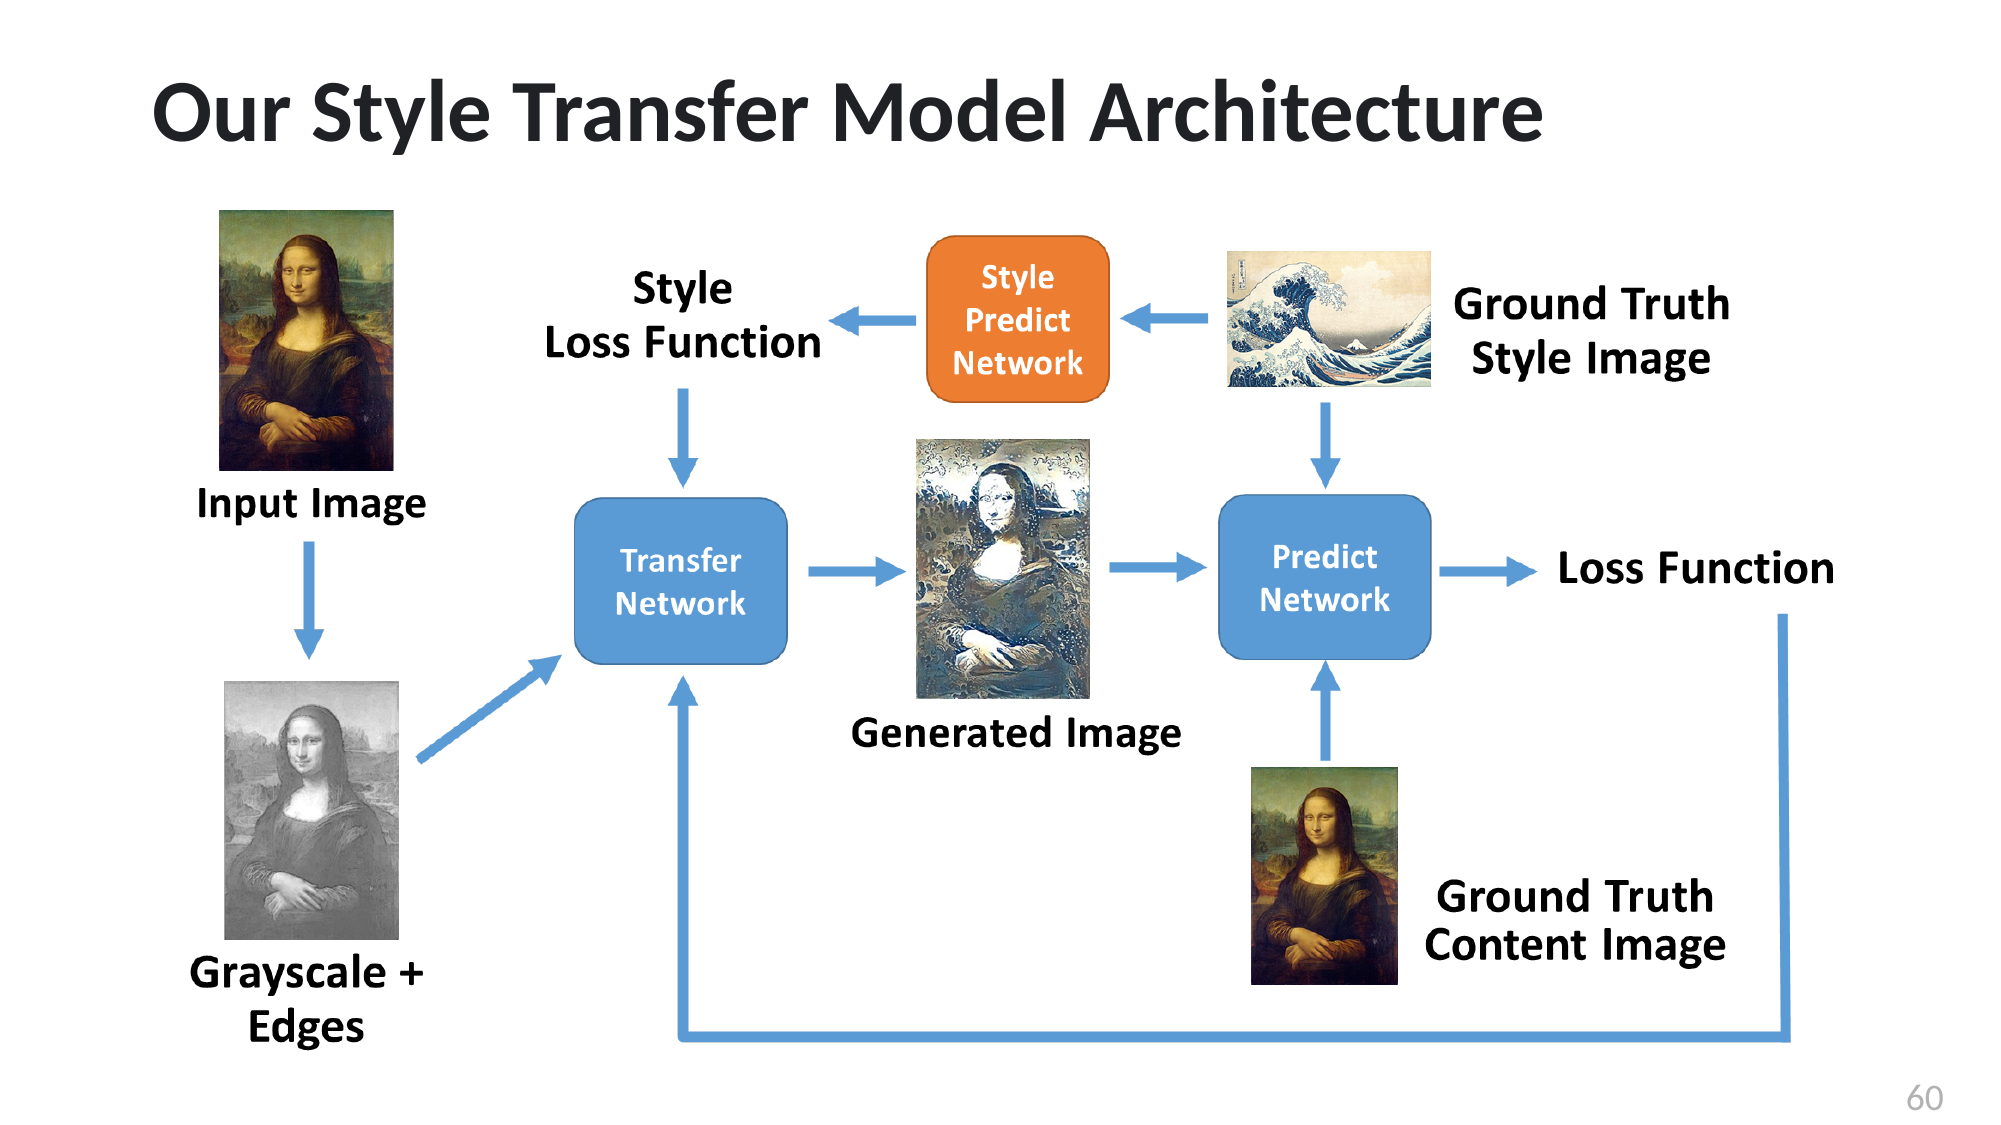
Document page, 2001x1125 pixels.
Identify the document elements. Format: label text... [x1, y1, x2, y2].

title Our Style Transfer Model Architecture [137, 28, 1863, 199]
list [134, 210, 1866, 1085]
slide_number 60 [1508, 1065, 1959, 1125]
